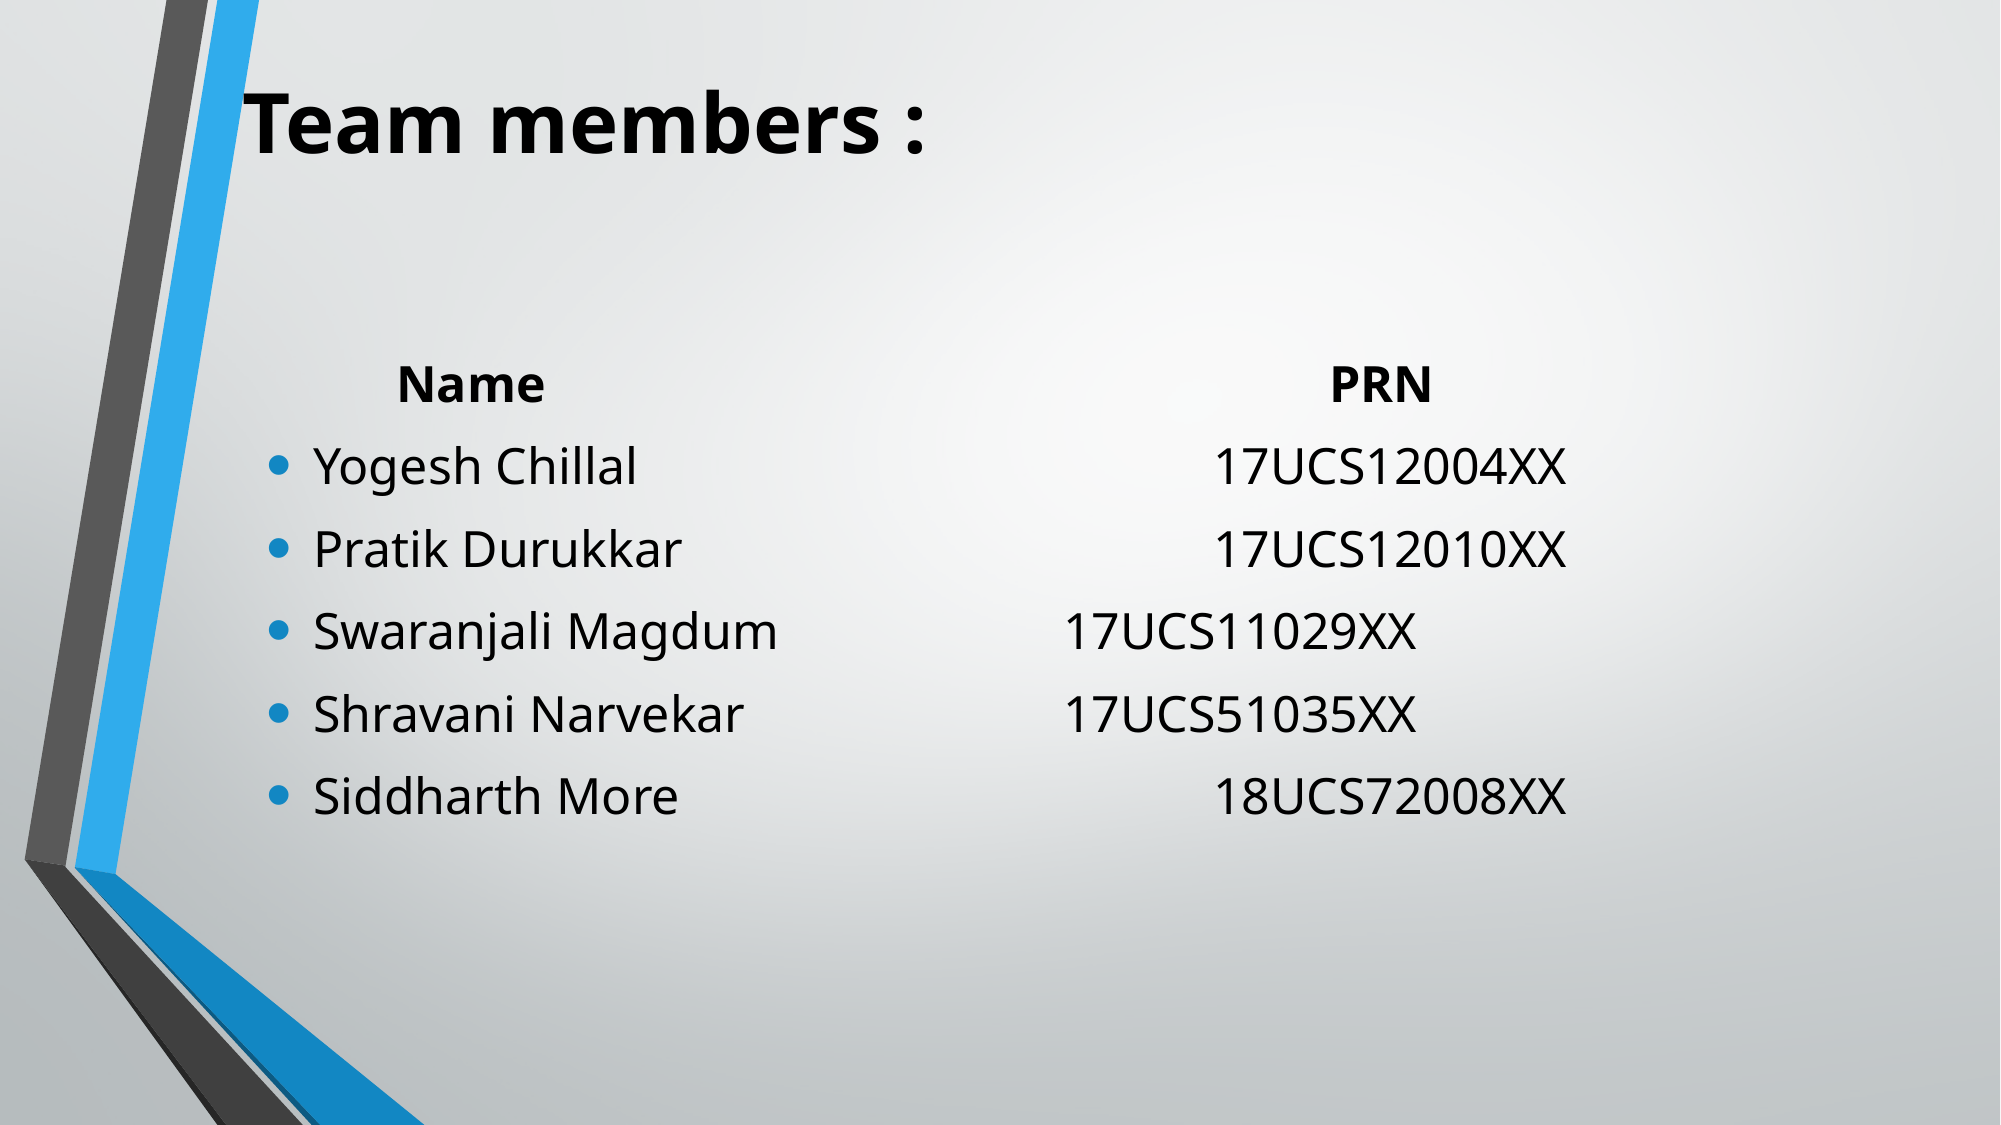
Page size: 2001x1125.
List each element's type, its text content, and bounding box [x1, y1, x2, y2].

list Name PRN Yogesh Chillal 17UCS12004XX Pratik Durukkar 17UCS12010XX Swaranjali Magdum 17UCS11029XX Shravani Narvekar 17UCS51035XX Siddharth More 18UCS72008XX [251, 373, 1895, 887]
title Team members : [227, 0, 1873, 241]
